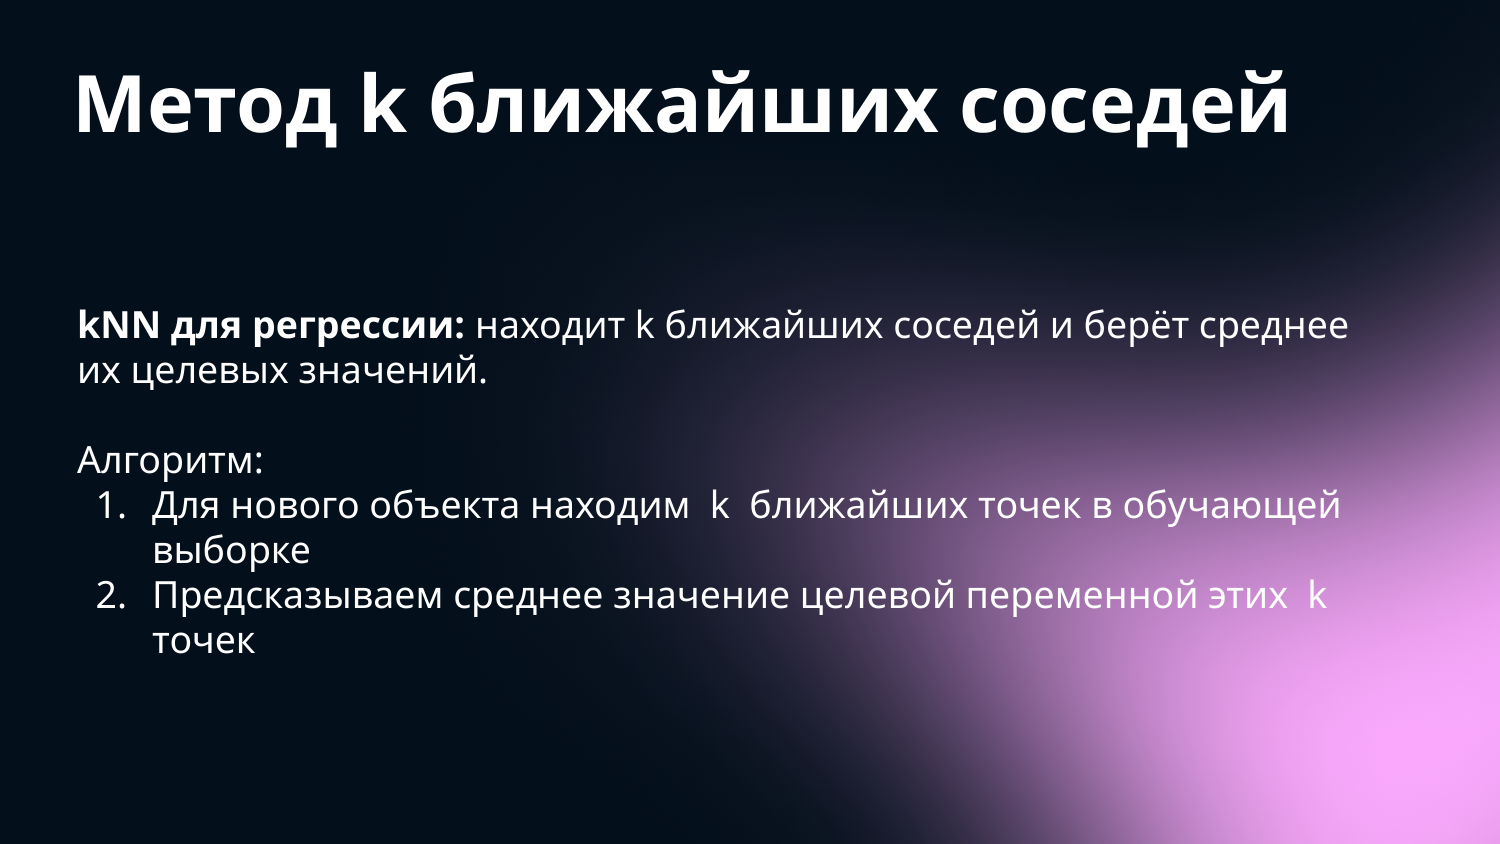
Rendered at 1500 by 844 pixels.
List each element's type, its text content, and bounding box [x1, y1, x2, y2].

picture [0, 0, 1500, 844]
text_box kNN для регрессии: находит k ближайших соседей и берёт среднее их целевых значений. Алгоритм: Для нового объекта находим k ближайших точек в обучающей выборке Предсказываем среднее значение целевой переменной этих k точек [62, 286, 1390, 677]
title Метод k ближайших соседей [72, 71, 1421, 147]
